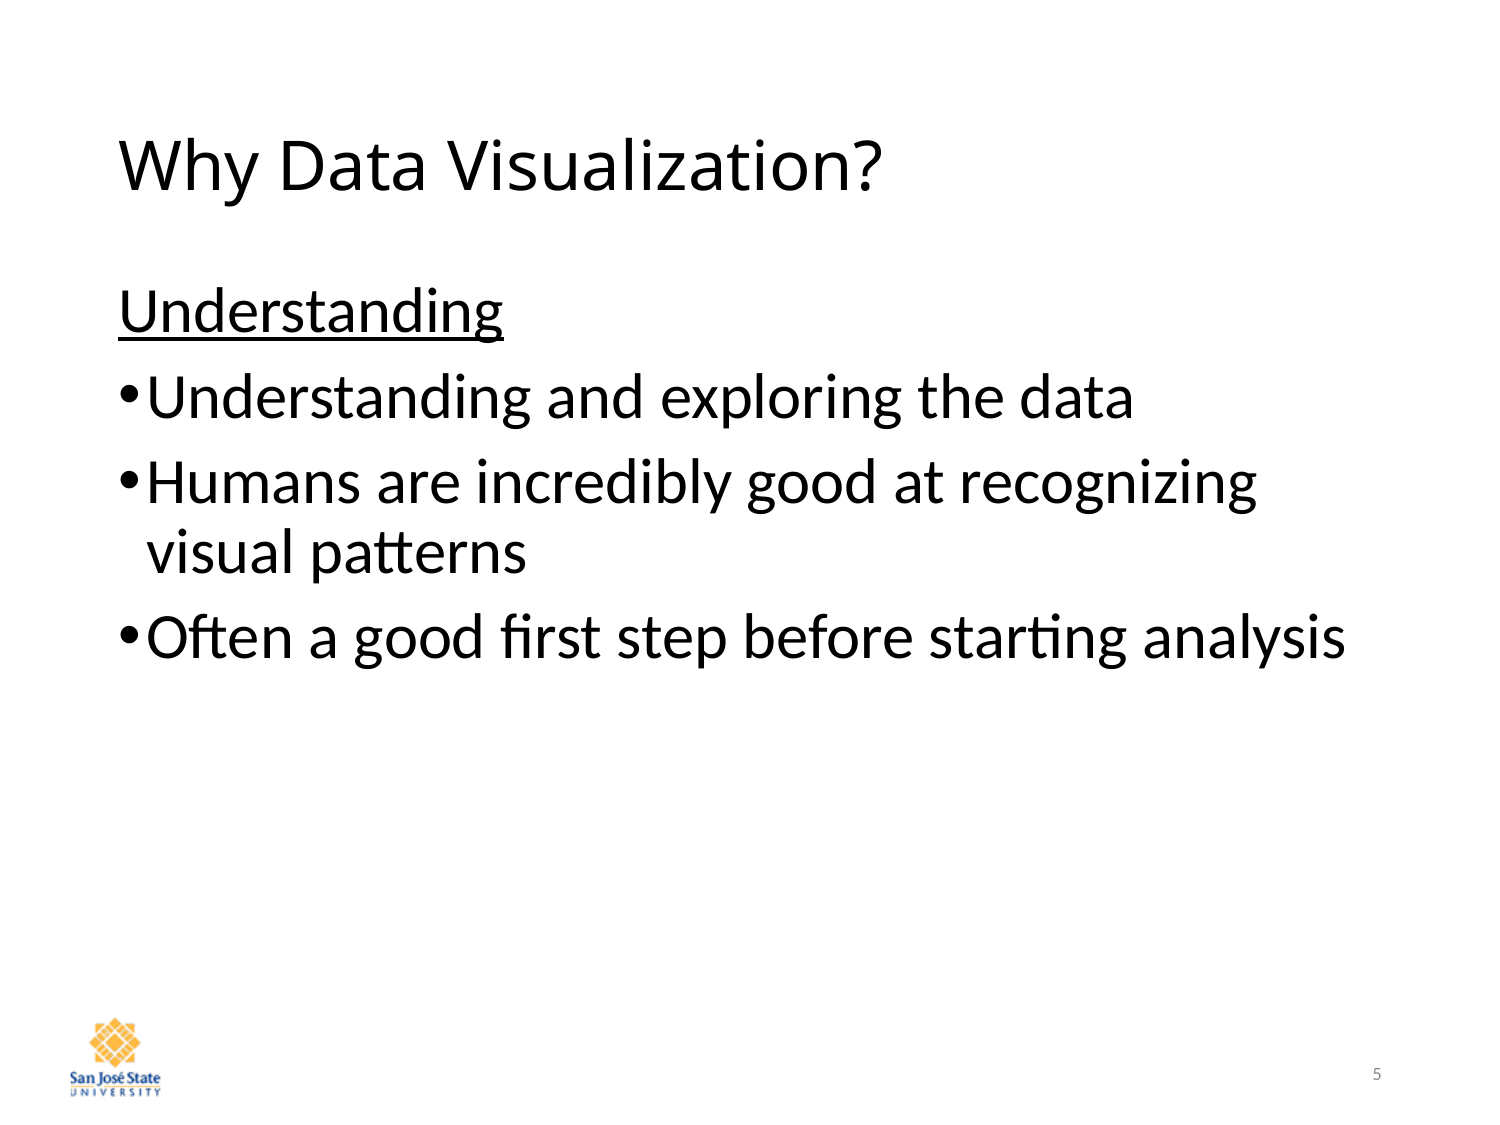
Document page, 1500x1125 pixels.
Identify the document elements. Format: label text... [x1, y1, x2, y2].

slide_number 5 [1059, 1042, 1397, 1103]
picture [60, 1012, 166, 1112]
title Why Data Visualization? [103, 59, 1397, 269]
list Understanding Understanding and exploring the data Humans are incredibly good at recognizing visual patterns Often a good first step before starting analysis [103, 269, 1397, 984]
